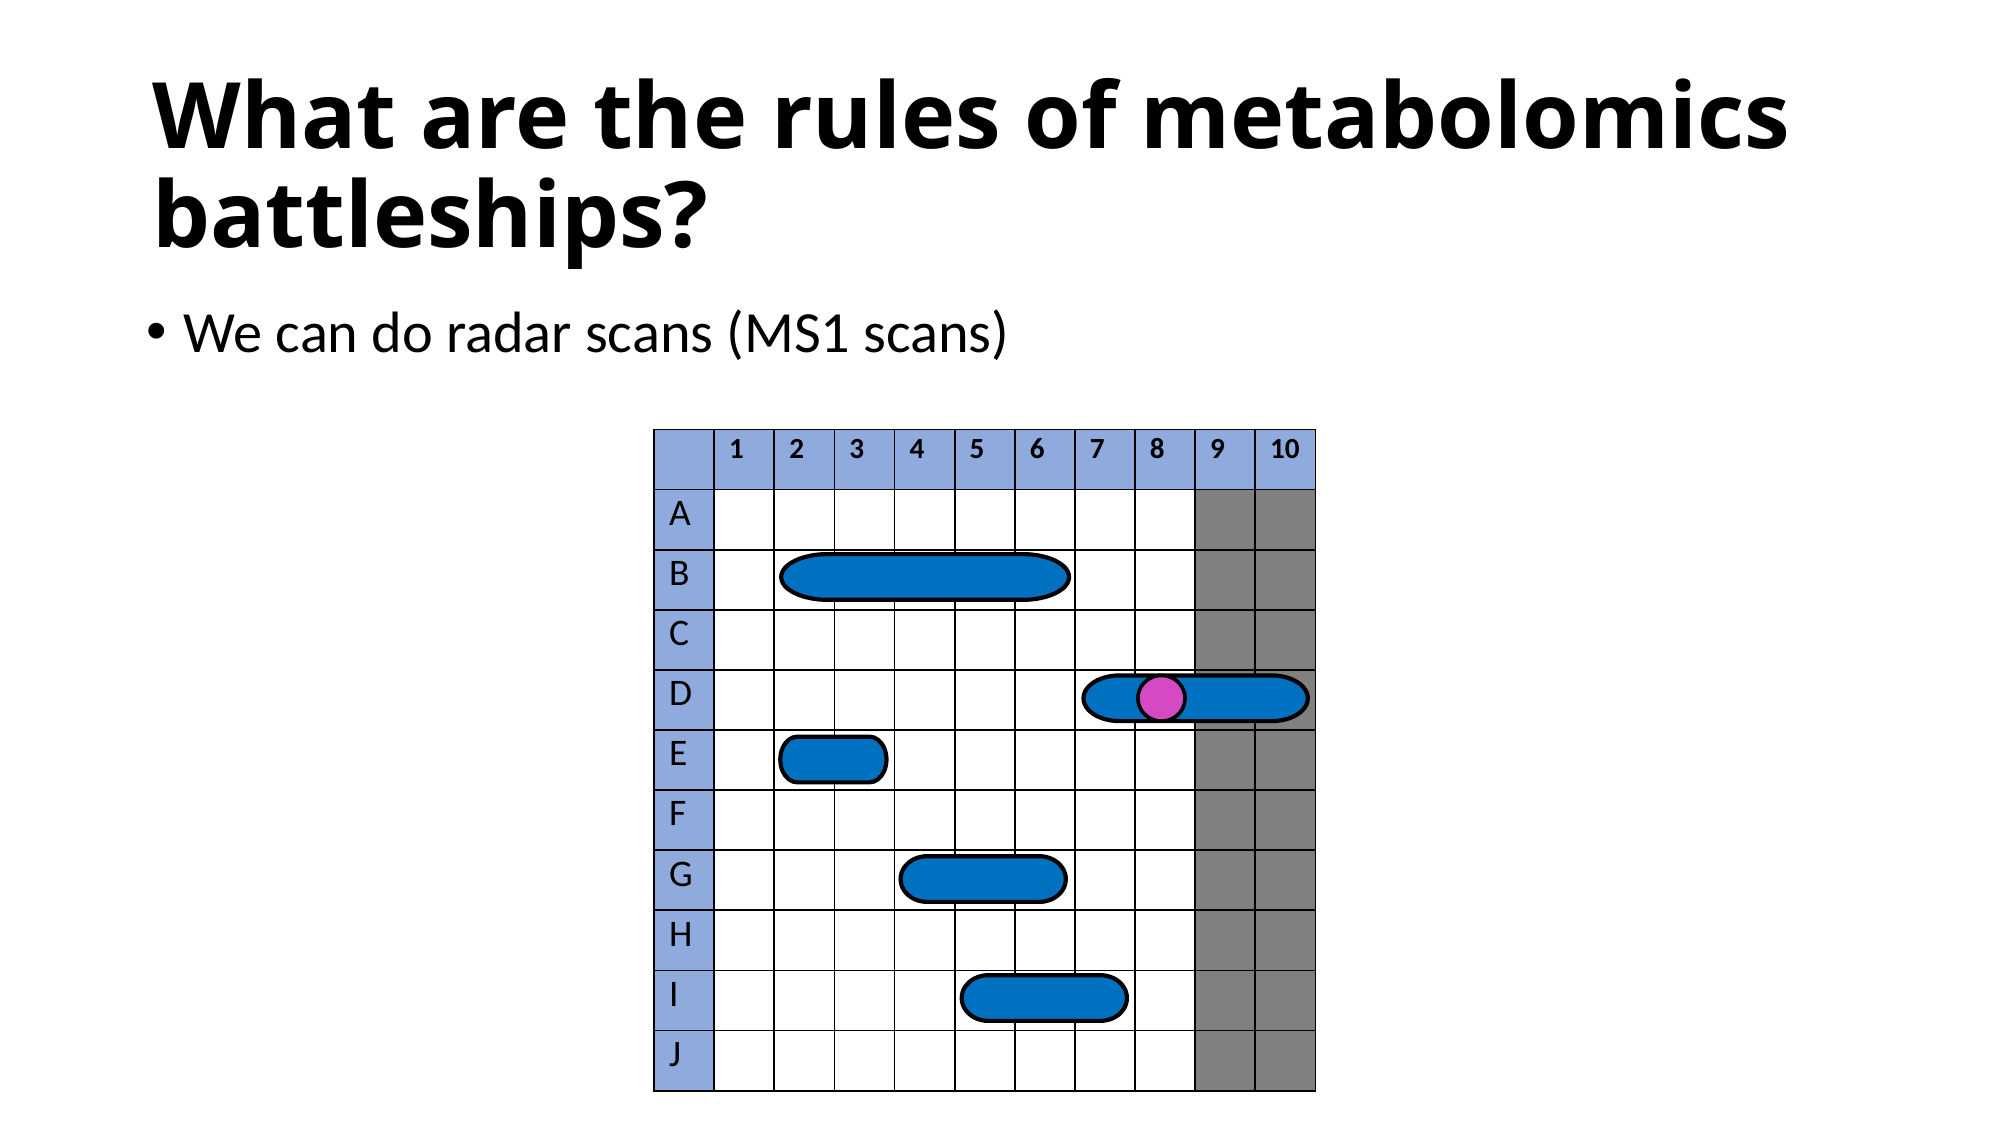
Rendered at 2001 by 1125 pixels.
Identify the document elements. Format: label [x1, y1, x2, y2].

table_cell [835, 671, 894, 729]
table_cell [655, 791, 713, 849]
table_cell [715, 791, 773, 849]
table_header [1196, 430, 1254, 489]
table_cell [895, 1031, 954, 1090]
table_cell [1076, 851, 1134, 909]
table_cell [1196, 911, 1254, 970]
table_cell [715, 731, 773, 789]
table_cell [1136, 851, 1194, 909]
table_header [895, 430, 954, 489]
table_cell [1016, 490, 1074, 549]
table_cell [1016, 911, 1074, 970]
table_cell [835, 1031, 894, 1090]
table_cell [1016, 731, 1074, 789]
table_cell [775, 971, 834, 1030]
table_cell [655, 671, 713, 729]
table_cell [1196, 551, 1254, 609]
table_cell [1016, 791, 1074, 849]
table_cell [1256, 490, 1315, 549]
table_cell [1256, 971, 1315, 1030]
table_cell [775, 911, 834, 970]
table_header [835, 430, 894, 489]
table_cell [835, 601, 894, 609]
table_cell [715, 971, 773, 1030]
table_cell [1136, 911, 1194, 970]
table_cell [1076, 490, 1134, 549]
table_cell [775, 731, 834, 789]
table_cell [715, 611, 773, 669]
table_cell [655, 611, 713, 669]
table_cell [835, 791, 894, 849]
table_header [715, 430, 773, 489]
table_cell [1076, 551, 1134, 609]
table_cell [1076, 1031, 1134, 1090]
table_cell [1256, 851, 1315, 909]
table_header [655, 430, 713, 489]
table_cell [835, 971, 894, 1030]
table_header [1076, 430, 1134, 489]
table_cell [775, 1031, 834, 1090]
table_cell [895, 671, 954, 729]
table_cell [655, 551, 713, 609]
table_cell [956, 601, 1014, 609]
table_cell [1016, 1031, 1074, 1090]
table_header [956, 430, 1014, 489]
table_cell [895, 490, 954, 549]
table_cell [1256, 911, 1315, 970]
table_cell [1016, 1022, 1074, 1030]
table_cell [1196, 731, 1254, 789]
table_cell [775, 611, 834, 669]
table_cell [956, 903, 1014, 909]
table_cell [1256, 731, 1315, 789]
table_cell [1196, 611, 1254, 669]
table_cell [715, 490, 773, 549]
table_cell [715, 1031, 773, 1090]
table_cell [1076, 671, 1134, 729]
table_cell [715, 671, 773, 729]
table_cell [835, 611, 894, 669]
table_cell [895, 851, 954, 909]
table_cell [1136, 490, 1194, 549]
table_cell [1256, 611, 1315, 669]
table_cell [655, 851, 713, 909]
table_cell [775, 671, 834, 729]
table_header [1256, 430, 1315, 489]
text_box [131, 294, 1857, 396]
table_cell [1136, 731, 1194, 789]
table_header [1016, 430, 1074, 489]
table_cell [956, 1031, 1014, 1090]
table_cell [895, 601, 954, 609]
table_cell [1256, 671, 1315, 729]
table_cell [835, 911, 894, 970]
table_cell [715, 551, 773, 609]
table_cell [895, 791, 954, 849]
table_cell [1016, 851, 1074, 909]
table_cell [775, 551, 834, 609]
table_cell [1076, 971, 1134, 1030]
table_cell [835, 731, 894, 789]
table_cell [1016, 611, 1074, 669]
table_cell [895, 611, 954, 669]
table_cell [775, 490, 834, 549]
table_cell [1256, 551, 1315, 609]
text_box [960, 974, 1128, 1022]
table_cell [655, 971, 713, 1030]
table_cell [1016, 671, 1074, 729]
table_cell [835, 851, 894, 909]
table_cell [1076, 911, 1134, 970]
table_header [775, 430, 834, 489]
table_cell [956, 490, 1014, 549]
table_cell [1136, 971, 1194, 1030]
table_cell [1136, 723, 1194, 729]
text_box [779, 735, 888, 784]
table_cell [895, 971, 954, 1030]
table_cell [1256, 1031, 1315, 1090]
table_cell [1136, 551, 1194, 609]
table_cell [895, 731, 954, 789]
table_cell [715, 911, 773, 970]
table_cell [1136, 1031, 1194, 1090]
table_cell [835, 490, 894, 549]
table_cell [1196, 723, 1254, 729]
table_cell [655, 490, 713, 549]
table_cell [956, 971, 1014, 1030]
table_cell [1196, 490, 1254, 549]
table_cell [1196, 1031, 1254, 1090]
table_header [1136, 430, 1194, 489]
table_cell [956, 851, 1014, 855]
text_box [780, 553, 1071, 601]
table_cell [956, 611, 1014, 669]
table_cell [775, 791, 834, 849]
table_cell [655, 1031, 713, 1090]
table_cell [1196, 971, 1254, 1030]
table_cell [655, 731, 713, 789]
table_cell [1076, 611, 1134, 669]
text_box [1082, 674, 1309, 723]
table_cell [956, 671, 1014, 729]
table_cell [1076, 731, 1134, 789]
table_cell [1196, 851, 1254, 909]
table_cell [895, 911, 954, 970]
table_cell [1256, 791, 1315, 849]
table_cell [1076, 791, 1134, 849]
table_cell [715, 851, 773, 909]
table_cell [775, 851, 834, 909]
table_cell [1016, 551, 1074, 609]
table_cell [1136, 611, 1194, 669]
table_cell [956, 911, 1014, 970]
table_cell [1196, 791, 1254, 849]
text_box [899, 855, 1067, 903]
table_cell [956, 731, 1014, 789]
table_cell [1136, 791, 1194, 849]
table_cell [956, 791, 1014, 849]
title [137, 59, 1863, 278]
table_cell [655, 911, 713, 970]
